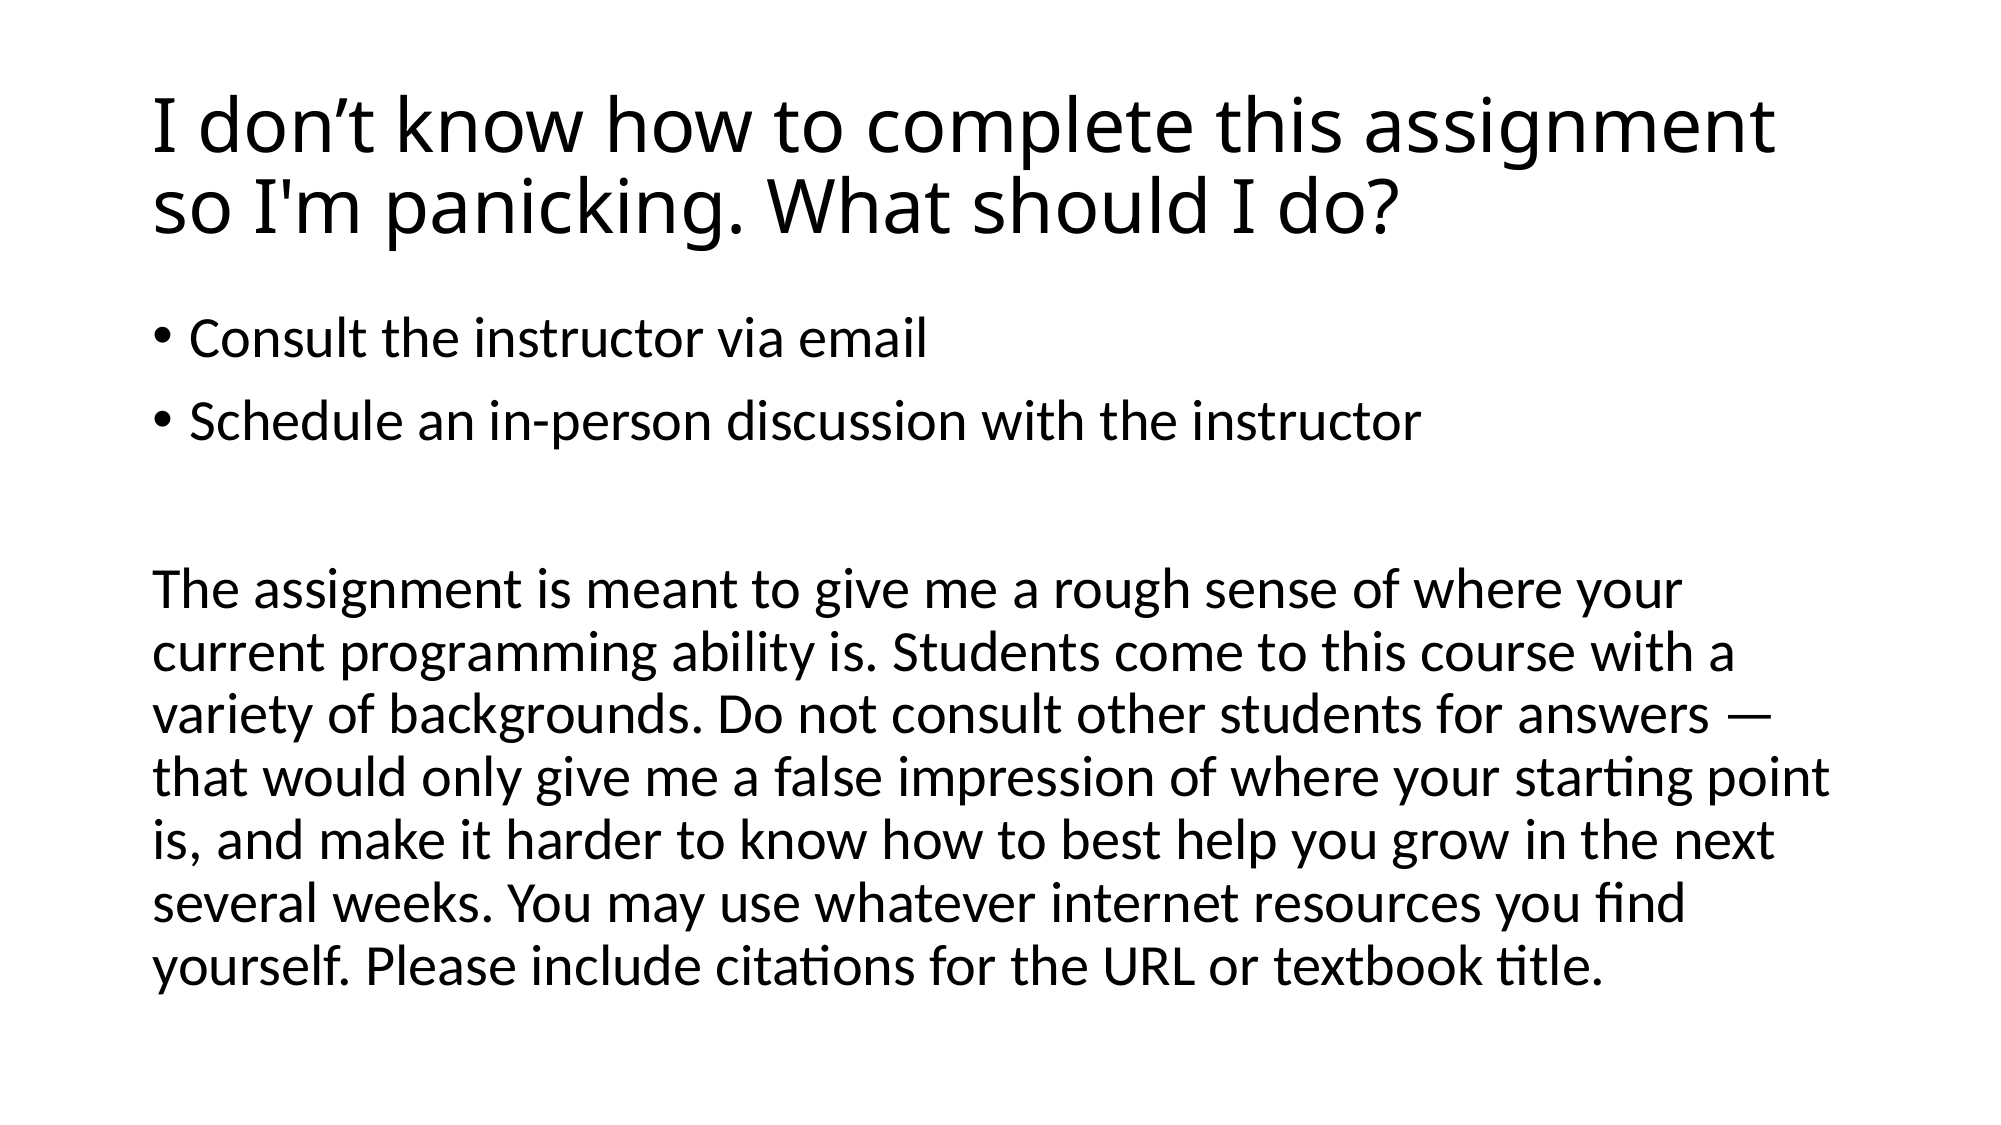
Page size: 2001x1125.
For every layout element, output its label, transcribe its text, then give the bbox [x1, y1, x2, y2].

list Consult the instructor via email Schedule an in-person discussion with the instructor The assignment is meant to give me a rough sense of where your current programming ability is. Students come to this course with a variety of backgrounds. Do not consult other students for answers — that would only give me a false impression of where your starting point is, and make it harder to know how to best help you grow in the next several weeks. You may use whatever internet resources you find yourself. Please include citations for the URL or textbook title. [137, 299, 1863, 1014]
title I don’t know how to complete this assignment so I'm panicking. What should I do? [137, 59, 1863, 278]
